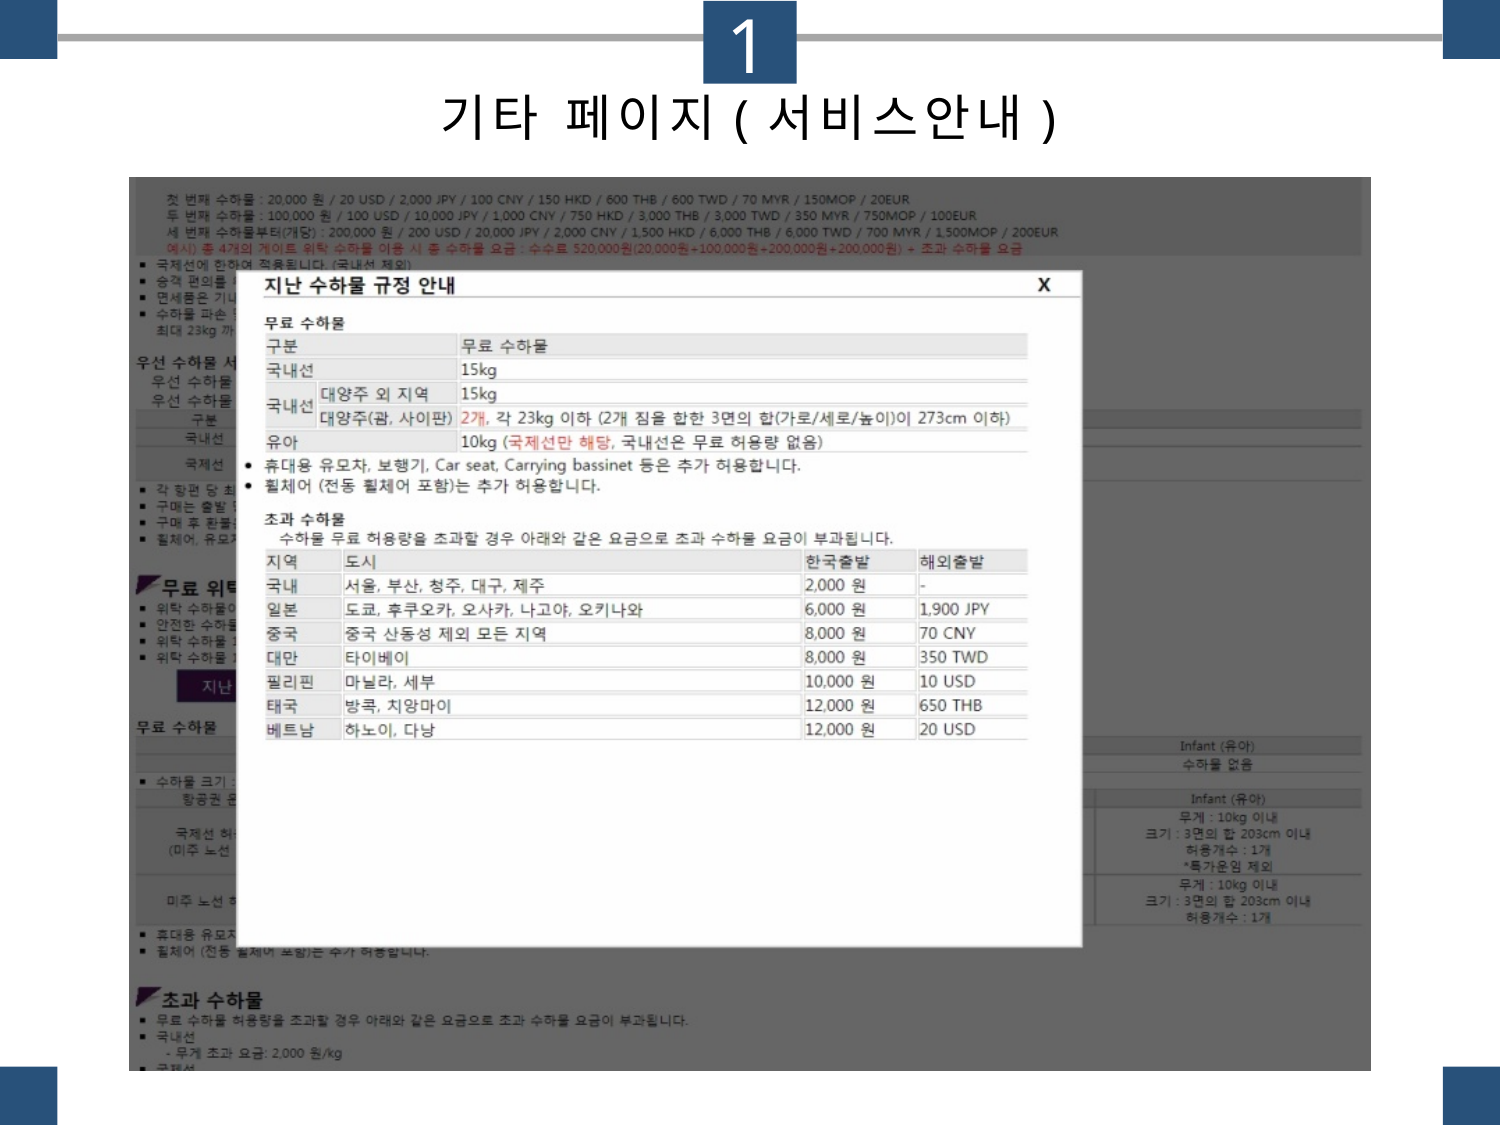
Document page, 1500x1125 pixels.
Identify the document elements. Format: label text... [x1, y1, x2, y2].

picture [129, 177, 1371, 1071]
text_box [55, 32, 683, 43]
text_box 1 [683, 0, 814, 96]
text_box 기타 페이지(서비스안내) [402, 78, 1094, 154]
text_box [814, 32, 1444, 43]
